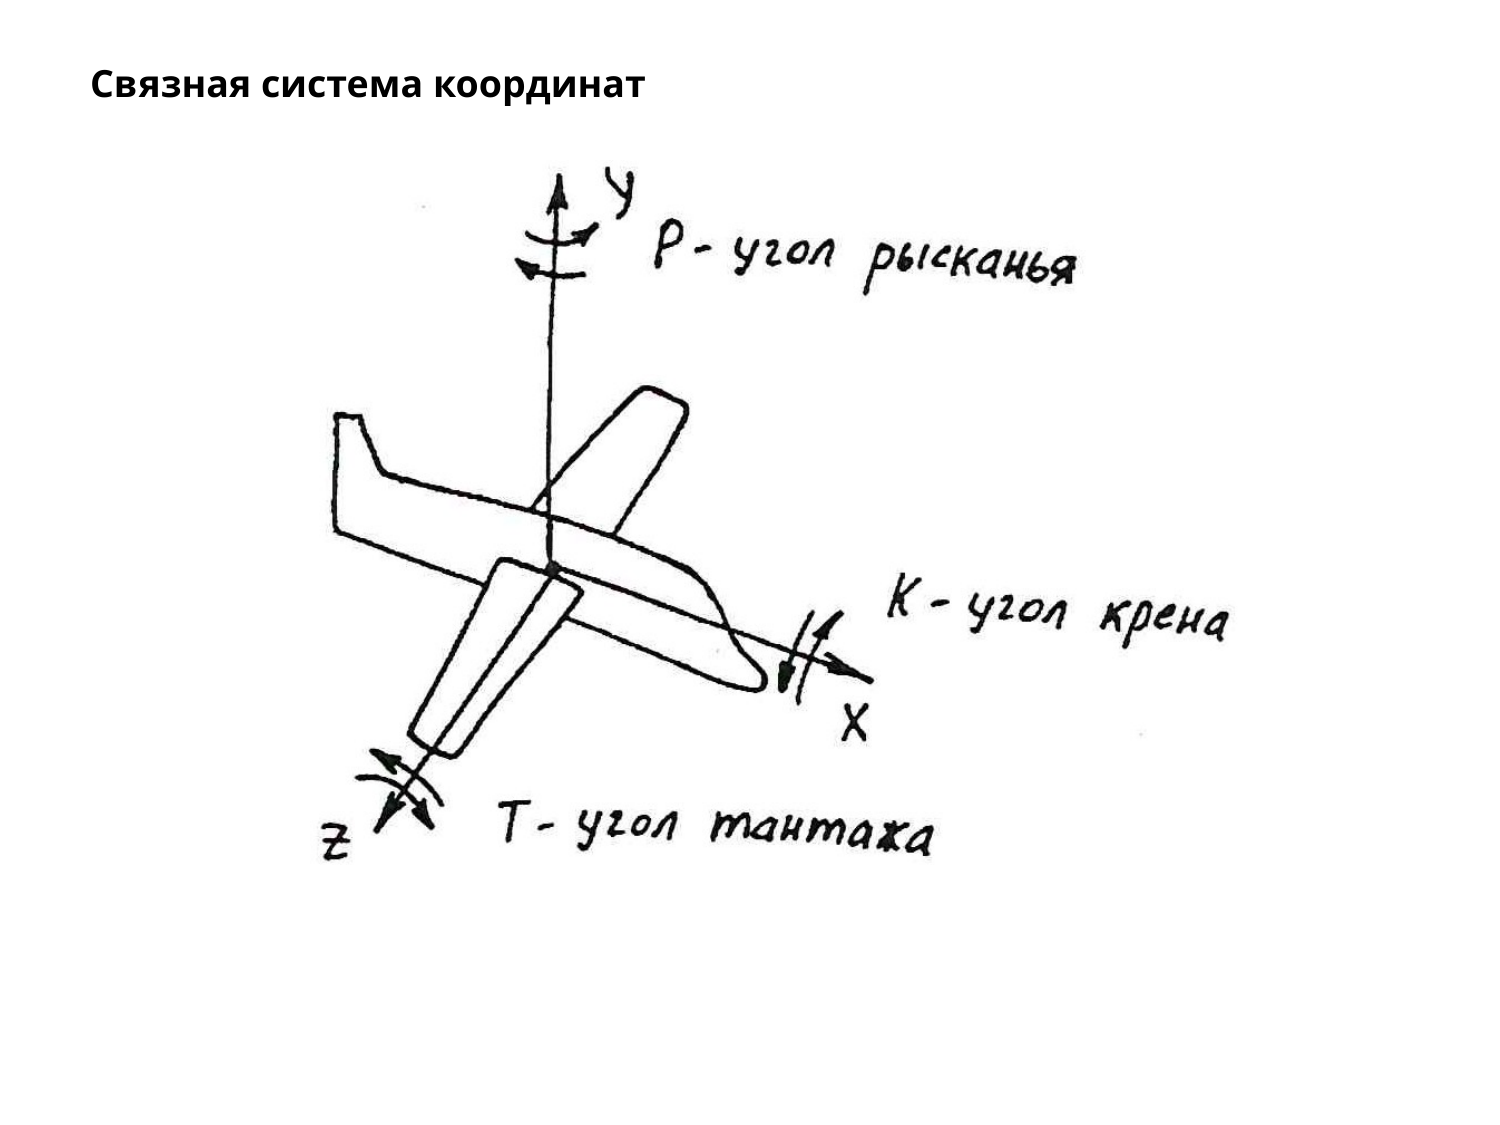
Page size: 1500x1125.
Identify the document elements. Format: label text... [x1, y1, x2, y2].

title Связная система координат [75, 45, 1425, 126]
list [230, 160, 1295, 904]
